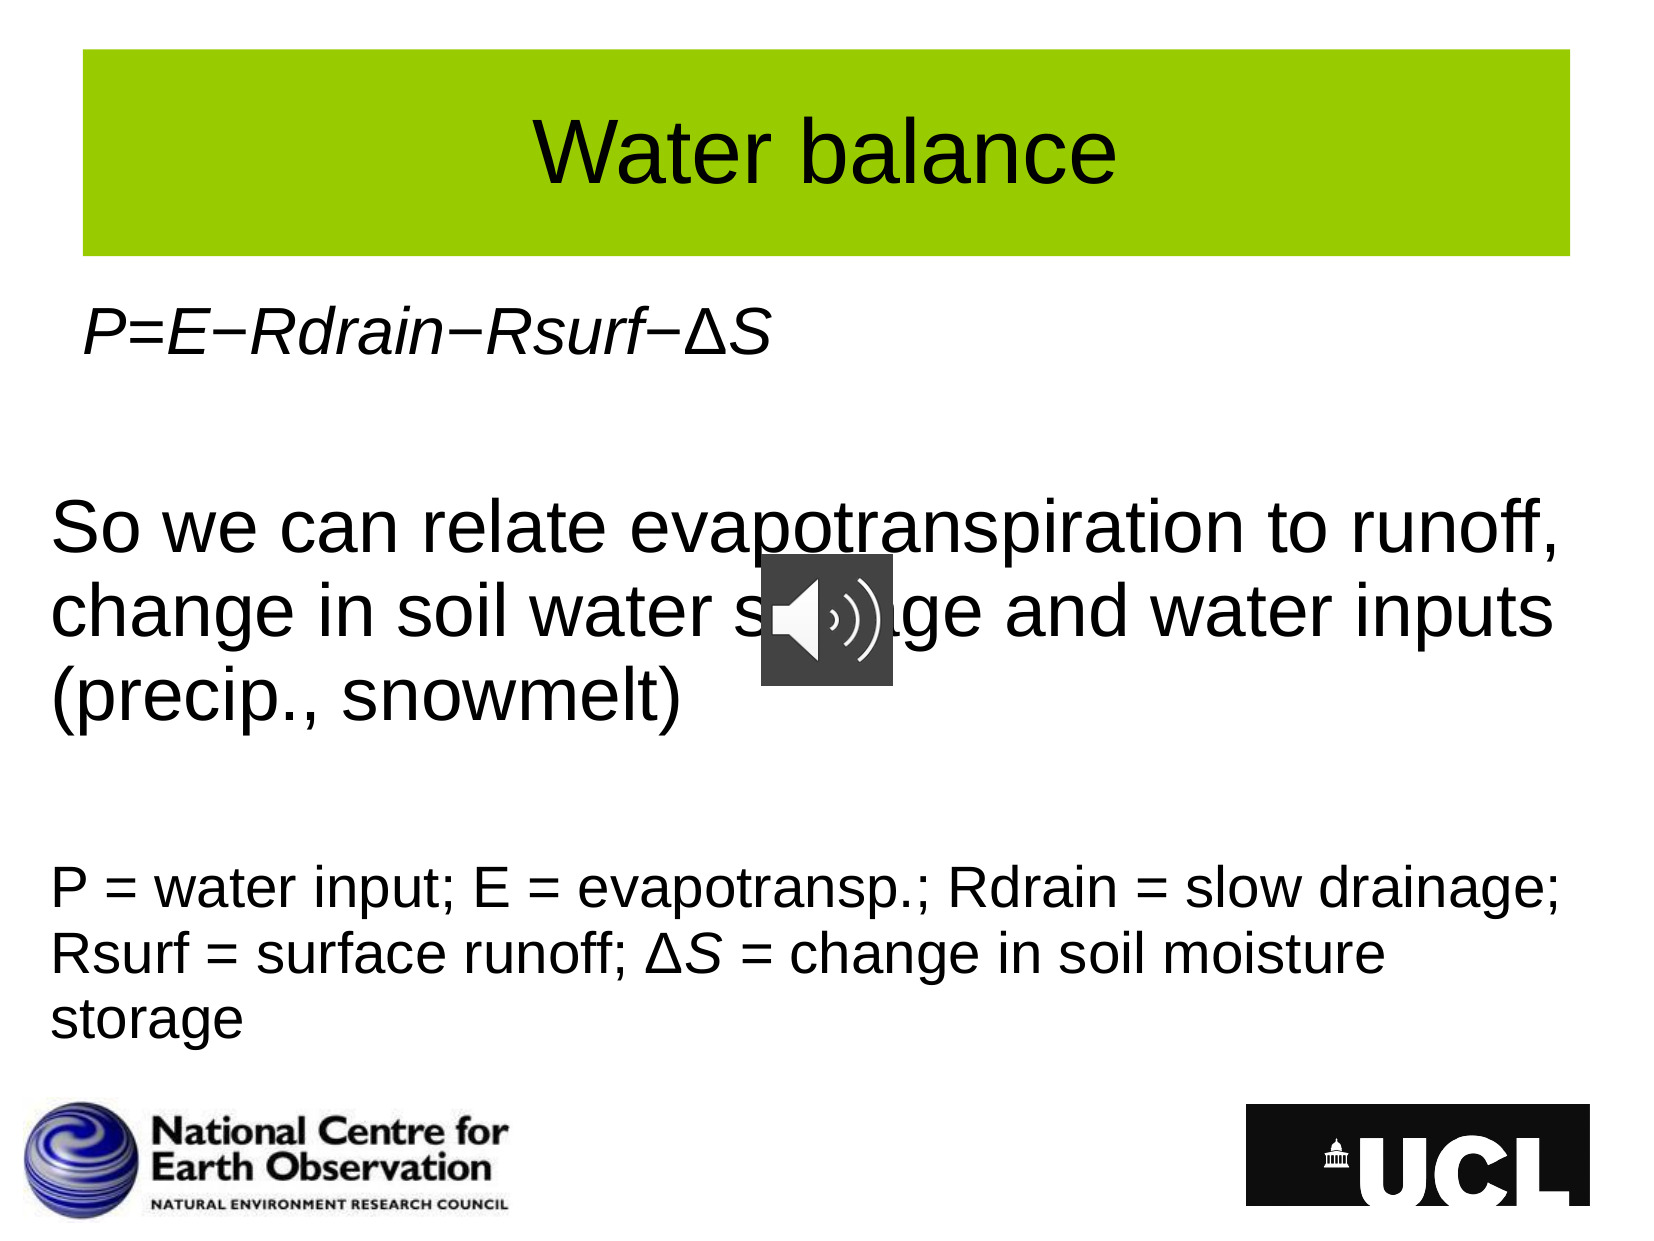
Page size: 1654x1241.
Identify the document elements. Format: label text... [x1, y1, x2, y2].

picture [759, 553, 894, 687]
text_box So we can relate evapotranspiration to runoff, change in soil water storage and water inputs (precip., snowmelt) P = water input; E = evapotransp.; Rdrain = slow drainage; Rsurf = surface runoff; ΔS = change in soil moisture storage [35, 478, 1595, 1111]
picture [1246, 1111, 1590, 1206]
list P=E−Rdrain−Rsurf−ΔS [82, 290, 1571, 478]
title Water balance [82, 49, 1571, 257]
picture [23, 1097, 513, 1223]
